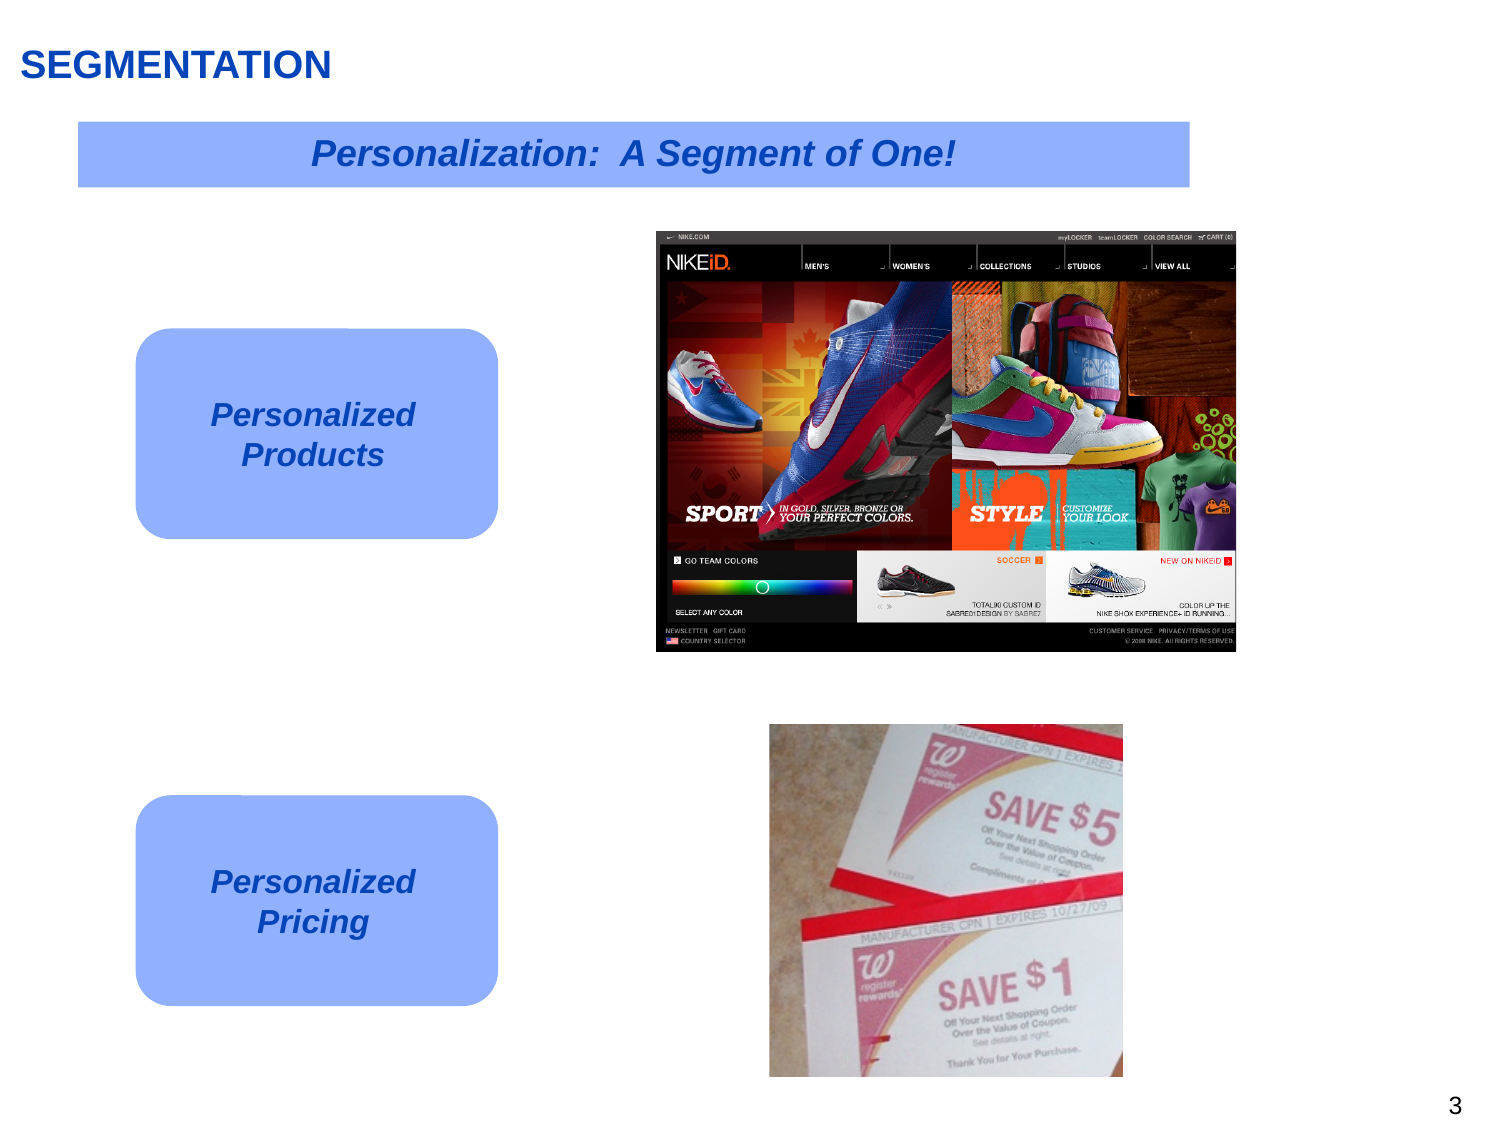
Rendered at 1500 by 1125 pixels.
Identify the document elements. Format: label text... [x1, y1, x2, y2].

text_box Personalized Pricing [192, 852, 434, 948]
text_box Personalized Products [192, 385, 434, 481]
picture [769, 724, 1124, 1077]
slide_number 2 [1149, 1089, 1463, 1121]
text_box Personalization: A Segment of One! [78, 121, 1190, 188]
text_box [135, 328, 499, 540]
text_box [135, 795, 499, 1007]
title SEGMENTATION [19, 38, 1463, 87]
picture [655, 231, 1237, 652]
